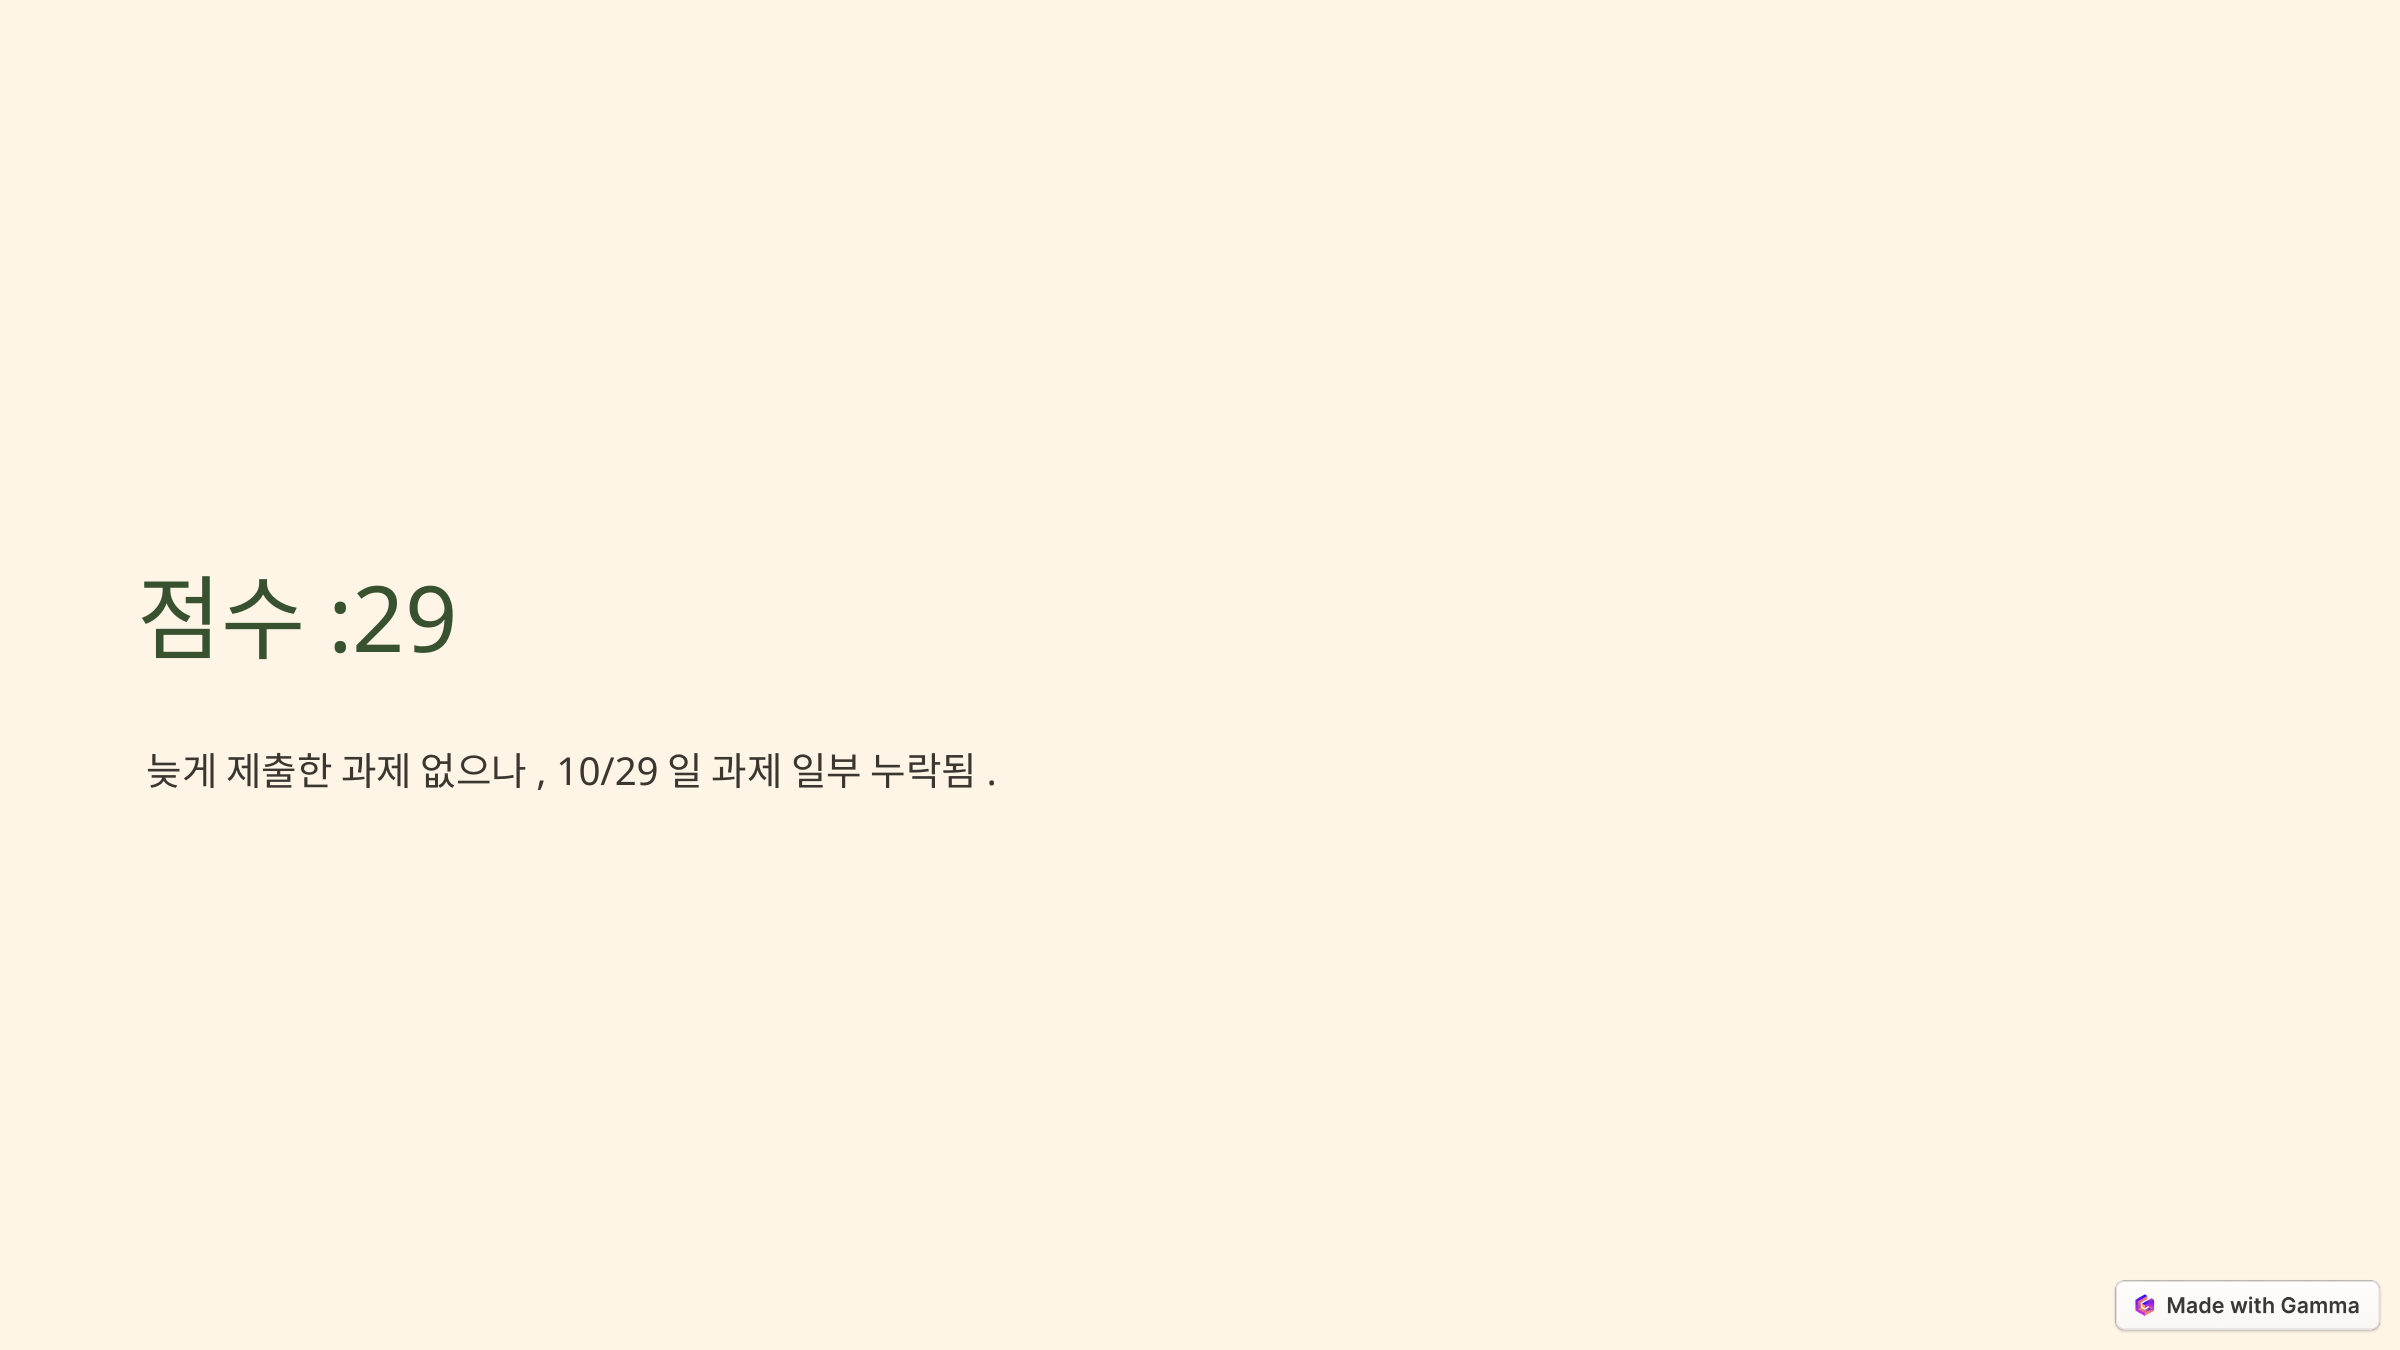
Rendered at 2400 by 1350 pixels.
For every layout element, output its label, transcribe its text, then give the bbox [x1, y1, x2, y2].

picture [2106, 1271, 2389, 1339]
text_box 점수:29 [137, 556, 1062, 672]
text_box ​늦게 제출한 과제 없으나, 10/29일 과제 일부 누락됨. [137, 730, 2263, 794]
